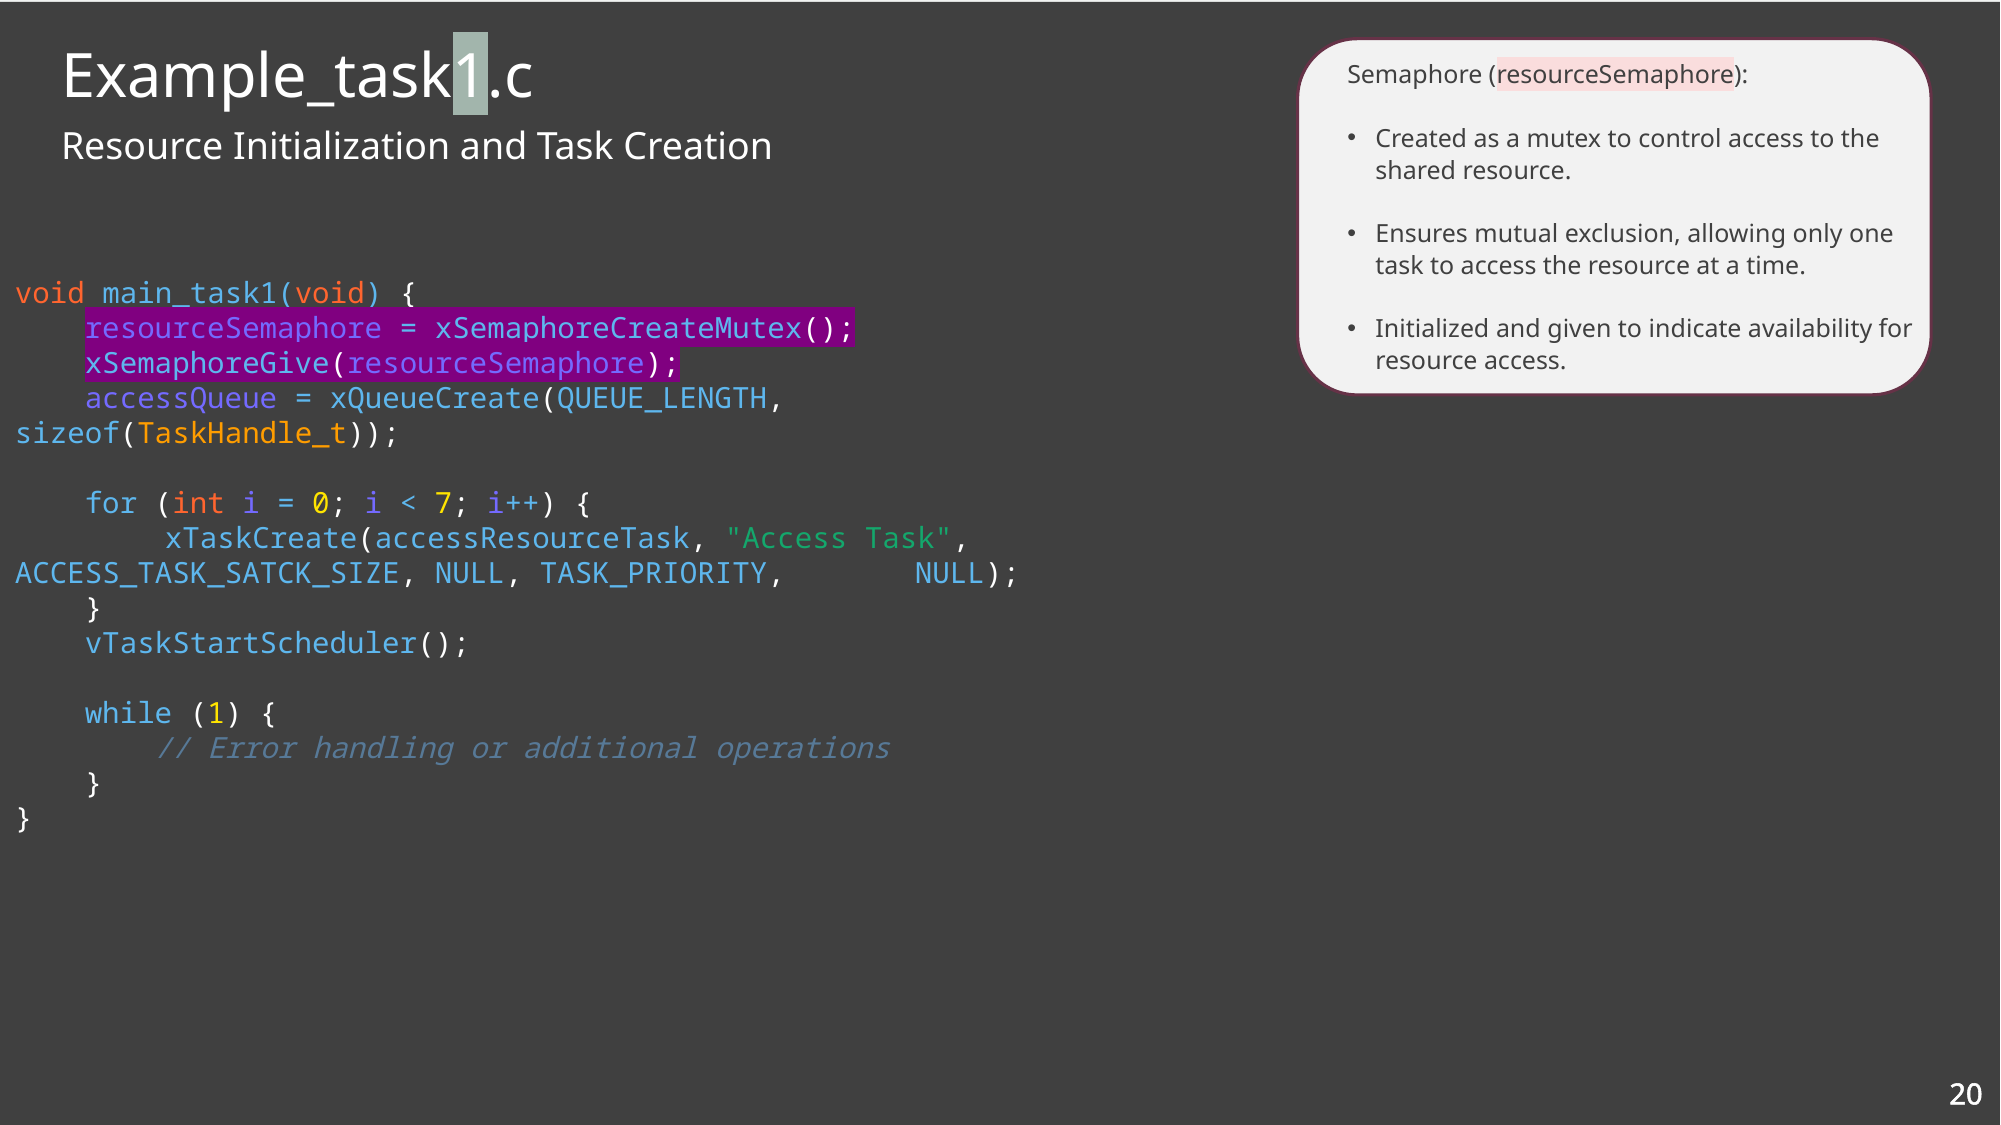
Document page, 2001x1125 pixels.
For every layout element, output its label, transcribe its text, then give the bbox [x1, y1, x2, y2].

text_box Resource Initialization and Task Creation [46, 114, 920, 175]
text_box [1296, 37, 1912, 397]
text_box Semaphore (resourceSemaphore): Created as a mutex to control access to the shared resource. Ensures mutual exclusion, allowing only one task to access the resource at a time. Initialized and given to indicate availability for resource access. [1332, 49, 1932, 382]
text_box [0, 0, 2000, 1125]
text_box void main_task1(void) { resourceSemaphore = xSemaphoreCreateMutex(); xSemaphoreGive(resourceSemaphore); accessQueue = xQueueCreate(QUEUE_LENGTH, sizeof(TaskHandle_t)); for (int i = 0; i < 7; i++) { xTaskCreate(accessResourceTask, "Access Task", ACCESS_TASK_SATCK_SIZE, NULL, TASK_PRIORITY, NULL); } vTaskStartScheduler(); while (1) { // Error handling or additional operations } } [0, 267, 1138, 887]
slide_number 20 [1912, 1065, 1998, 1125]
title Example_task1.c [46, 28, 671, 114]
